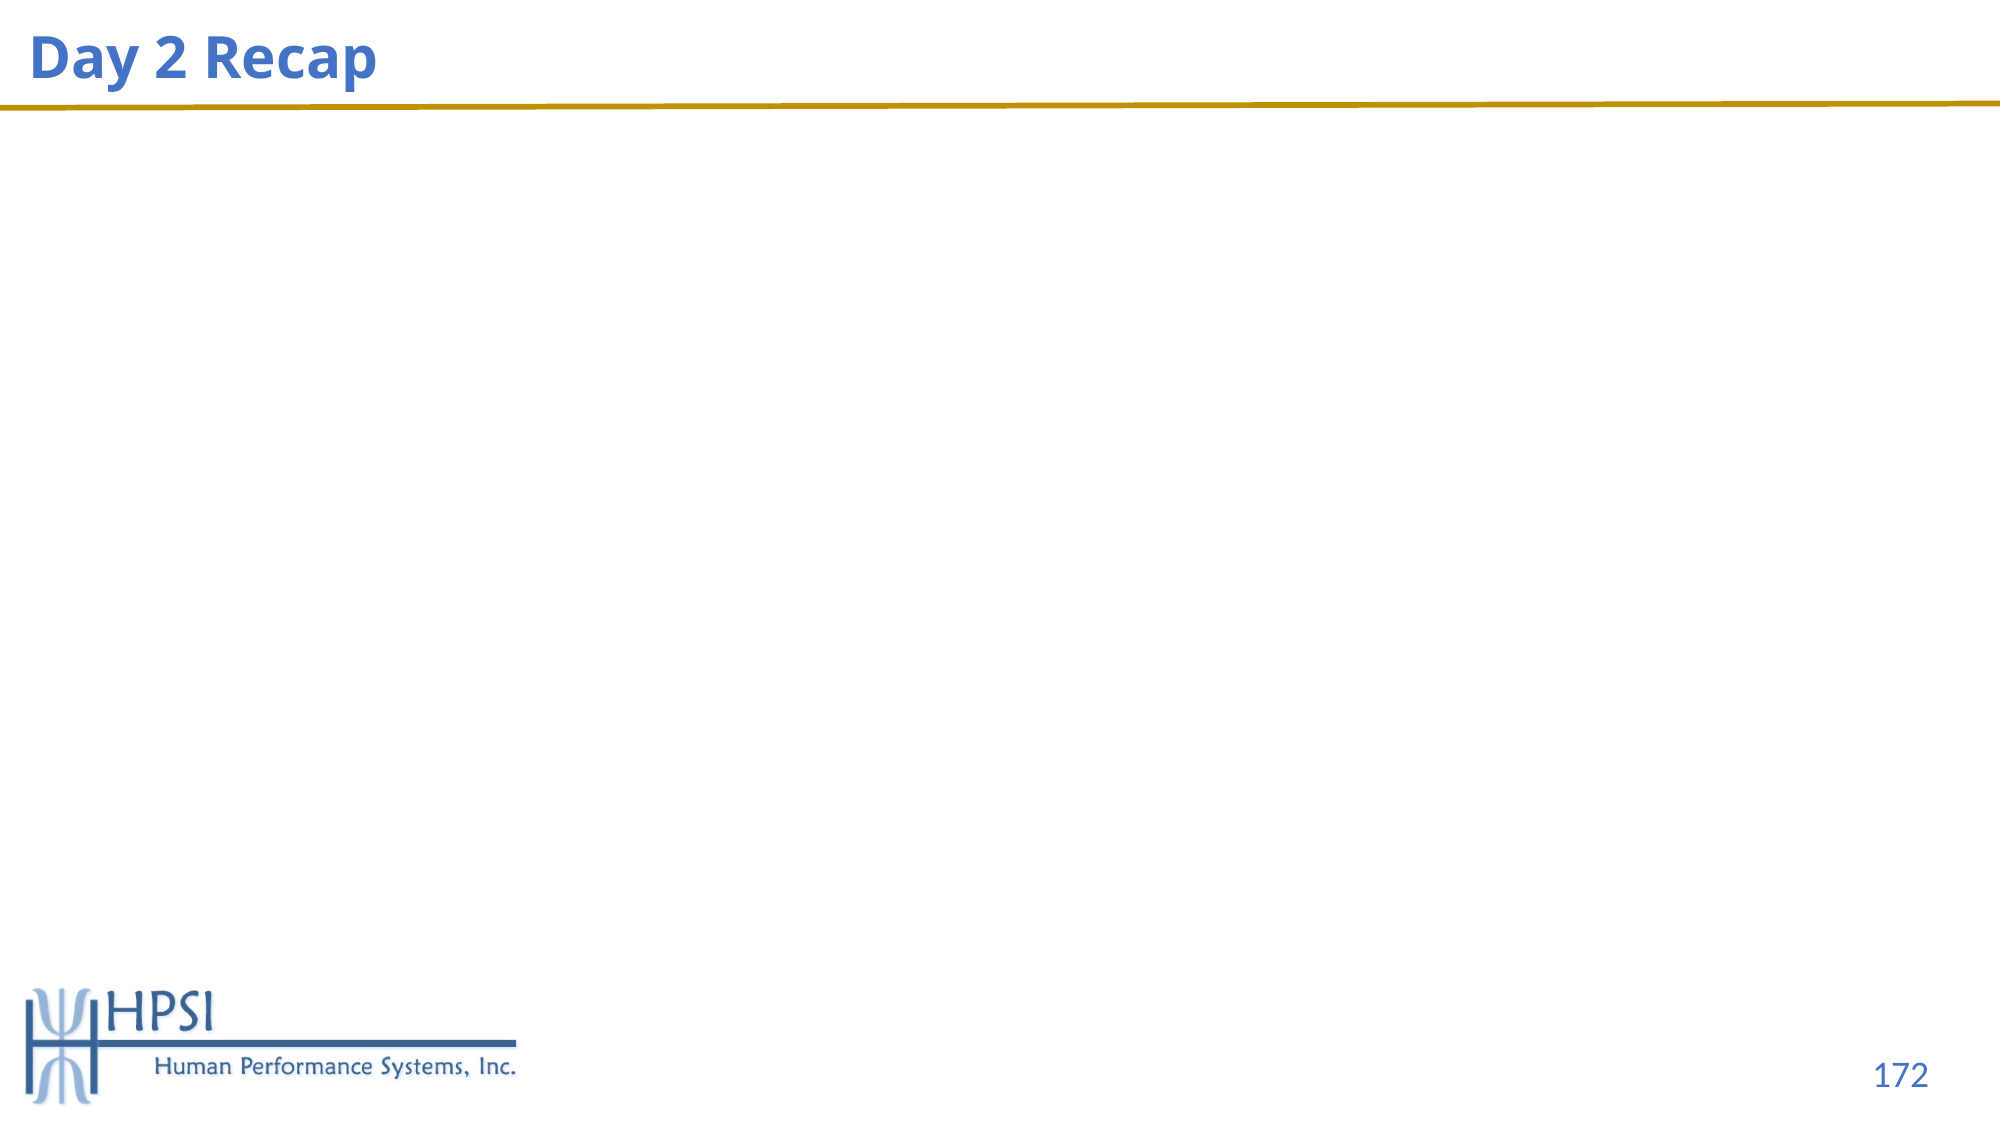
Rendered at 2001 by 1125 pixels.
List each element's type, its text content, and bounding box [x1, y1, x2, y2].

slide_number 172 [1493, 1042, 1944, 1103]
title Day 2 Recap [13, 0, 1739, 120]
picture [21, 981, 524, 1108]
